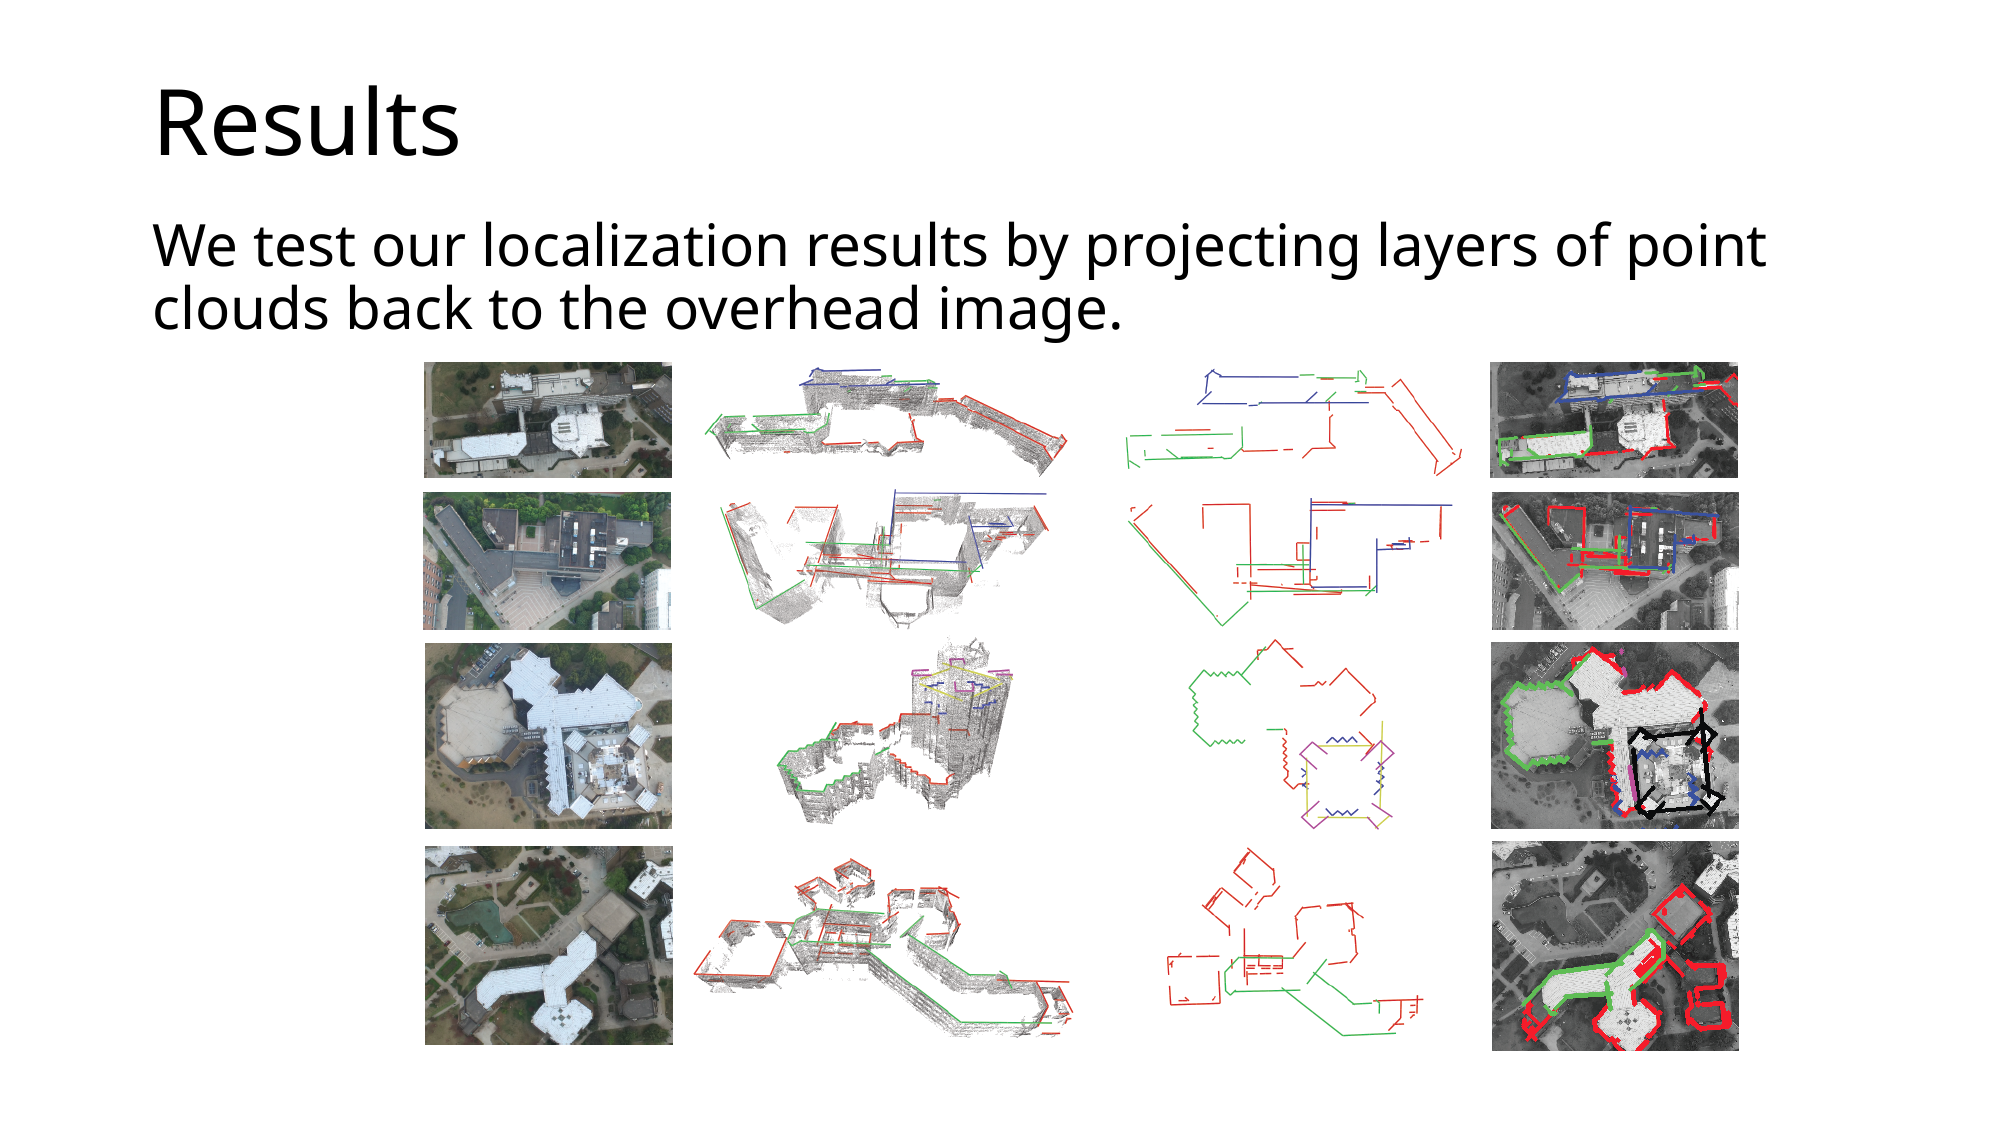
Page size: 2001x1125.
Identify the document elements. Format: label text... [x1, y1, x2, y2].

picture [416, 352, 1747, 1056]
title Results [137, 59, 1863, 193]
list We test our localization results by projecting layers of point clouds back to the overhead image. [137, 208, 1863, 1014]
